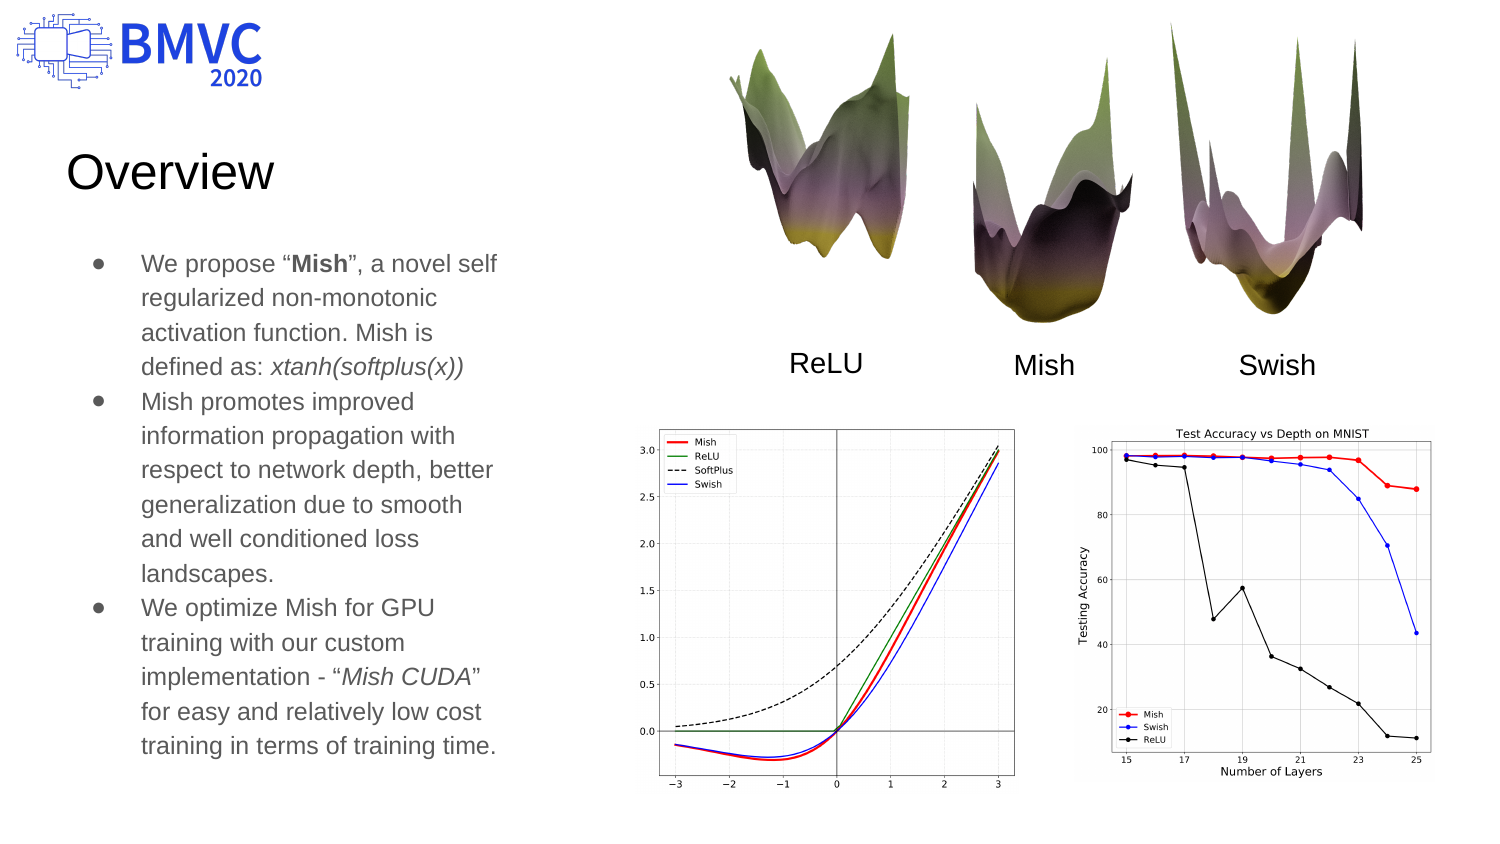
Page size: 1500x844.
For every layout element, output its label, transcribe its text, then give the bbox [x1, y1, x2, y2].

text_box Swish [1223, 365, 1349, 386]
text_box Mish [998, 365, 1105, 386]
picture [634, 425, 1019, 795]
title Overview [51, 91, 512, 216]
picture [1074, 425, 1436, 783]
list We propose “Mish”, a novel self regularized non-monotonic activation function. Mish is defined as: xtanh(softplus(x)) Mish promotes improved information propagation with respect to network depth, better generalization due to smooth and well conditioned loss landscapes. We optimize Mish for GPU training with our custom implementation - “Mish CUDA” for easy and relatively low cost training in terms of training time. [51, 227, 527, 750]
picture [708, 11, 1395, 357]
picture [13, 11, 270, 92]
text_box ReLU [774, 365, 880, 383]
